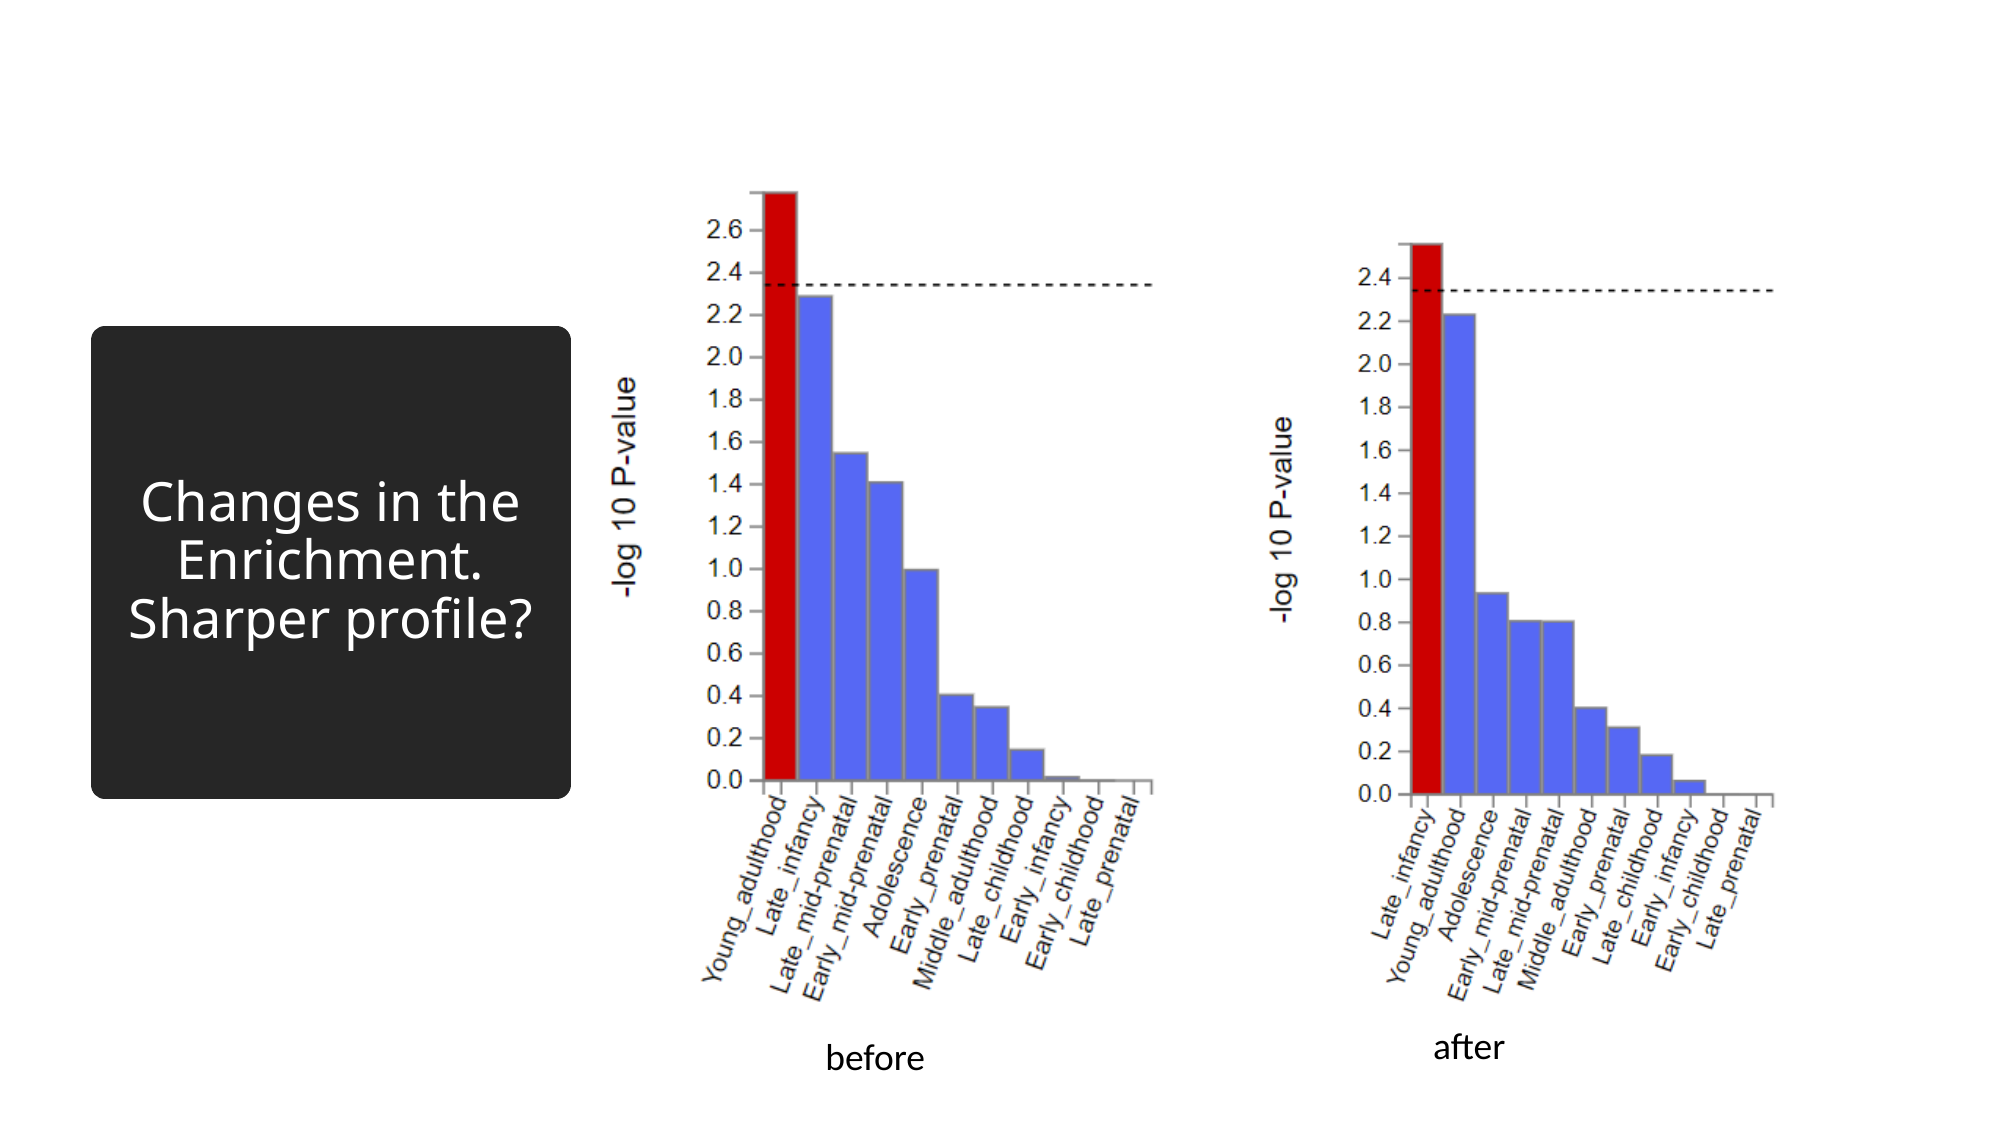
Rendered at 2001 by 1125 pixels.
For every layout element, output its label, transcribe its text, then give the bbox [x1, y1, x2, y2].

picture [568, 171, 1819, 1038]
text_box after [1418, 1014, 1712, 1075]
title Changes in the Enrichment. Sharper profile? [105, 340, 557, 785]
text_box before [810, 1038, 1153, 1086]
